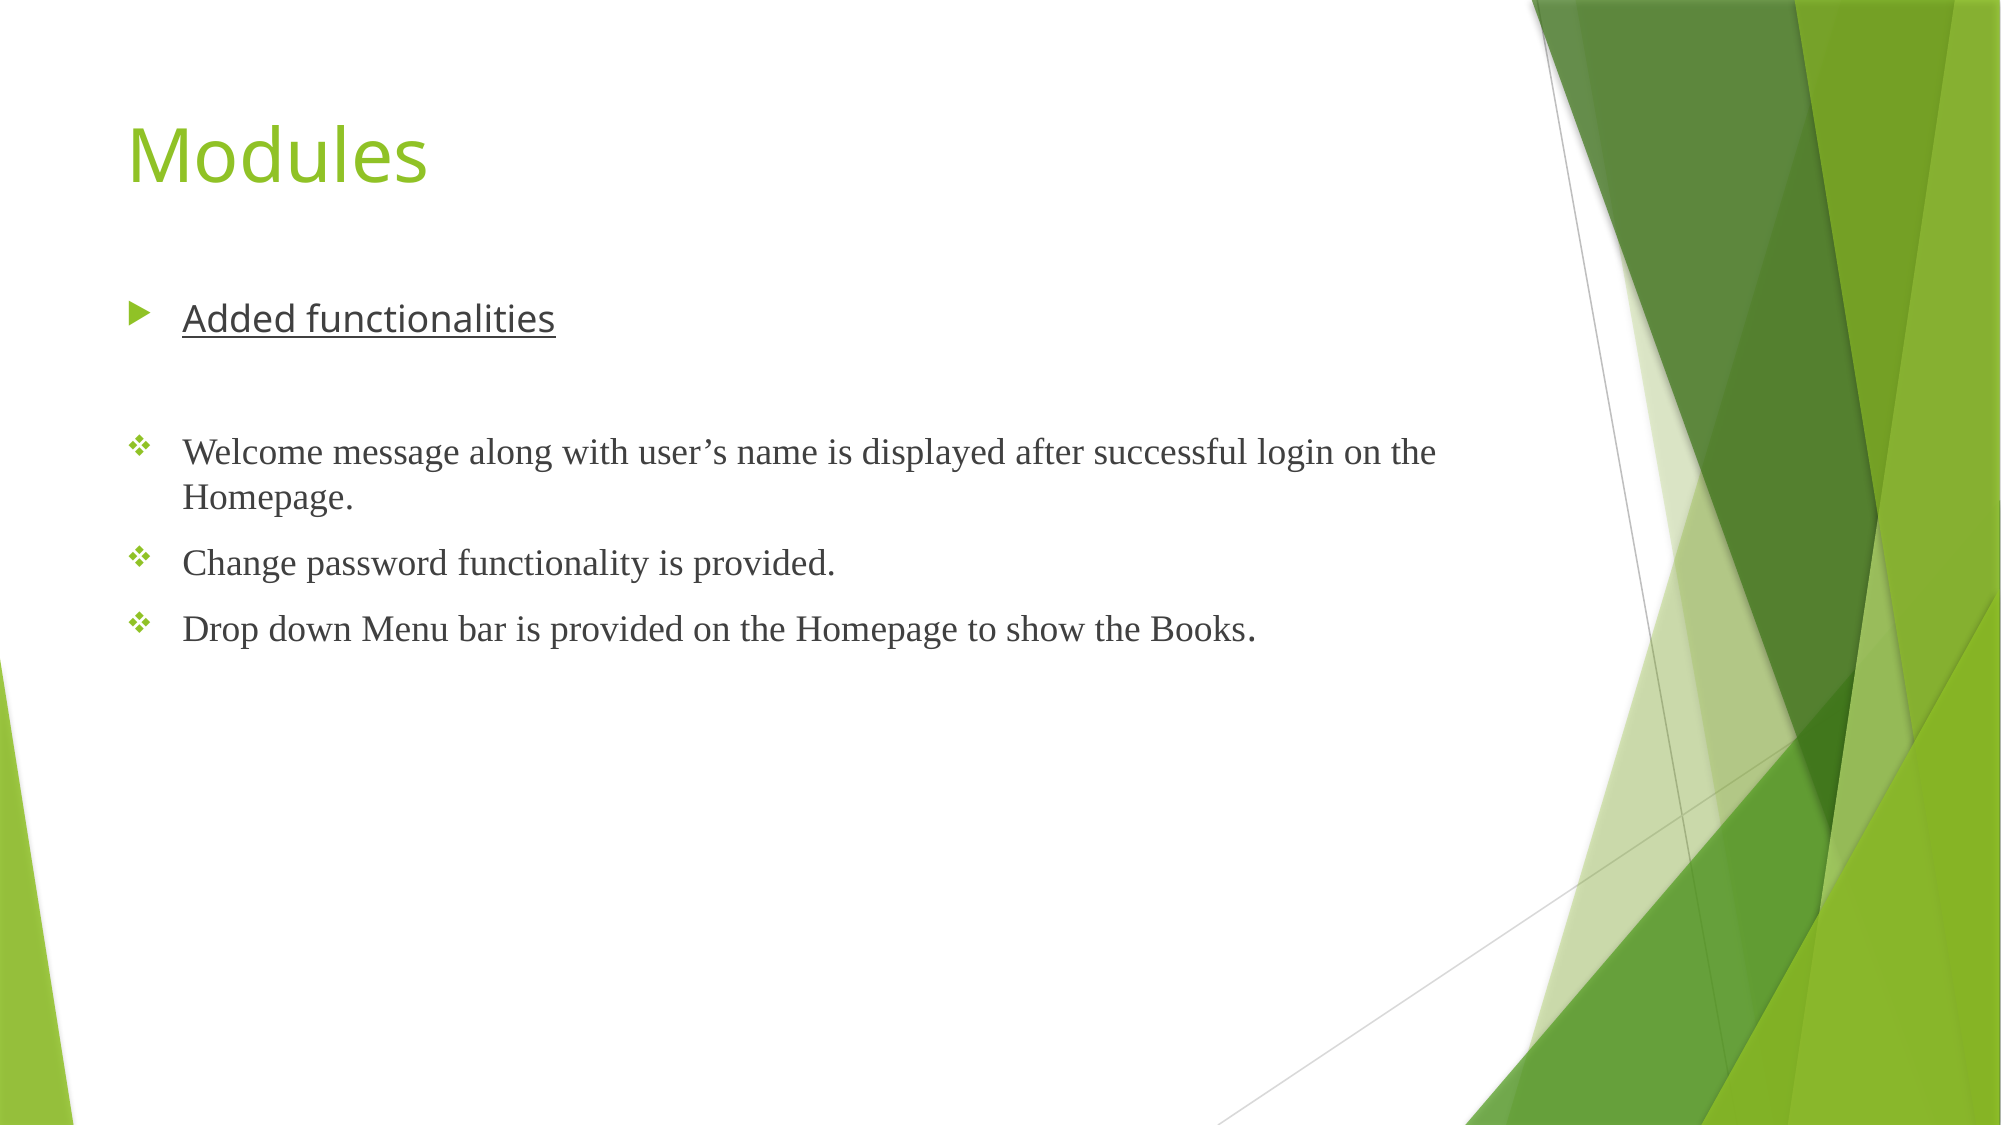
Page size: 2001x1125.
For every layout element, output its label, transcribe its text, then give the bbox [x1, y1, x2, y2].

list Added functionalities Welcome message along with user’s name is displayed after successful login on the Homepage. Change password functionality is provided. Drop down Menu bar is provided on the Homepage to show the Books. [111, 287, 1522, 925]
title Modules [111, 99, 1522, 287]
